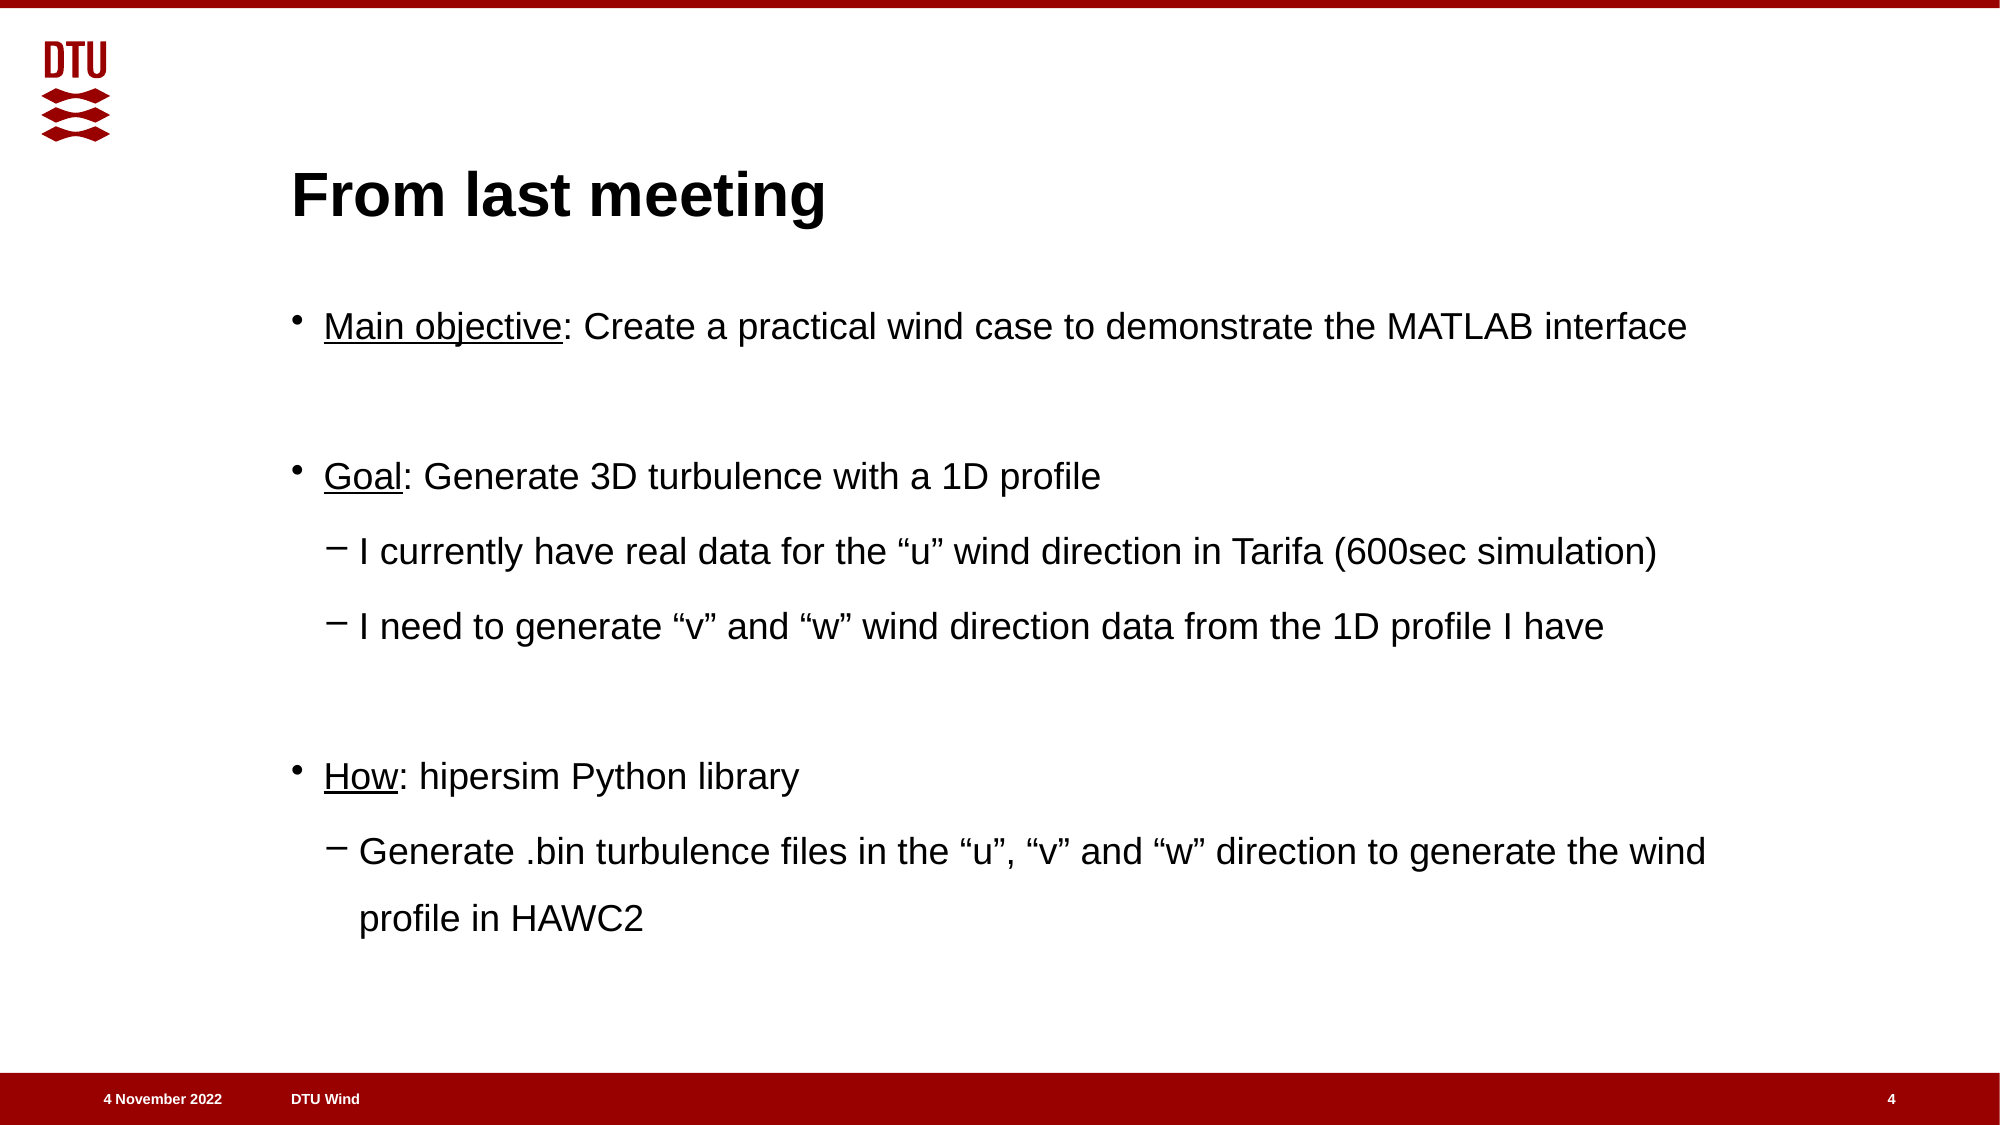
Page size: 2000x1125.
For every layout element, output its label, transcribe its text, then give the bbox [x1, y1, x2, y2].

slide_number 4 [1887, 1073, 1959, 1125]
title From last meeting [291, 69, 1819, 230]
list Main objective: Create a practical wind case to demonstrate the MATLAB interface Goal: Generate 3D turbulence with a 1D profile I currently have real data for the “u” wind direction in Tarifa (600sec simulation) I need to generate “v” and “w” wind direction data from the 1D profile I have How: hipersim Python library Generate .bin turbulence files in the “u”, “v” and “w” direction to generate the wind profile in HAWC2 [291, 279, 1819, 1026]
